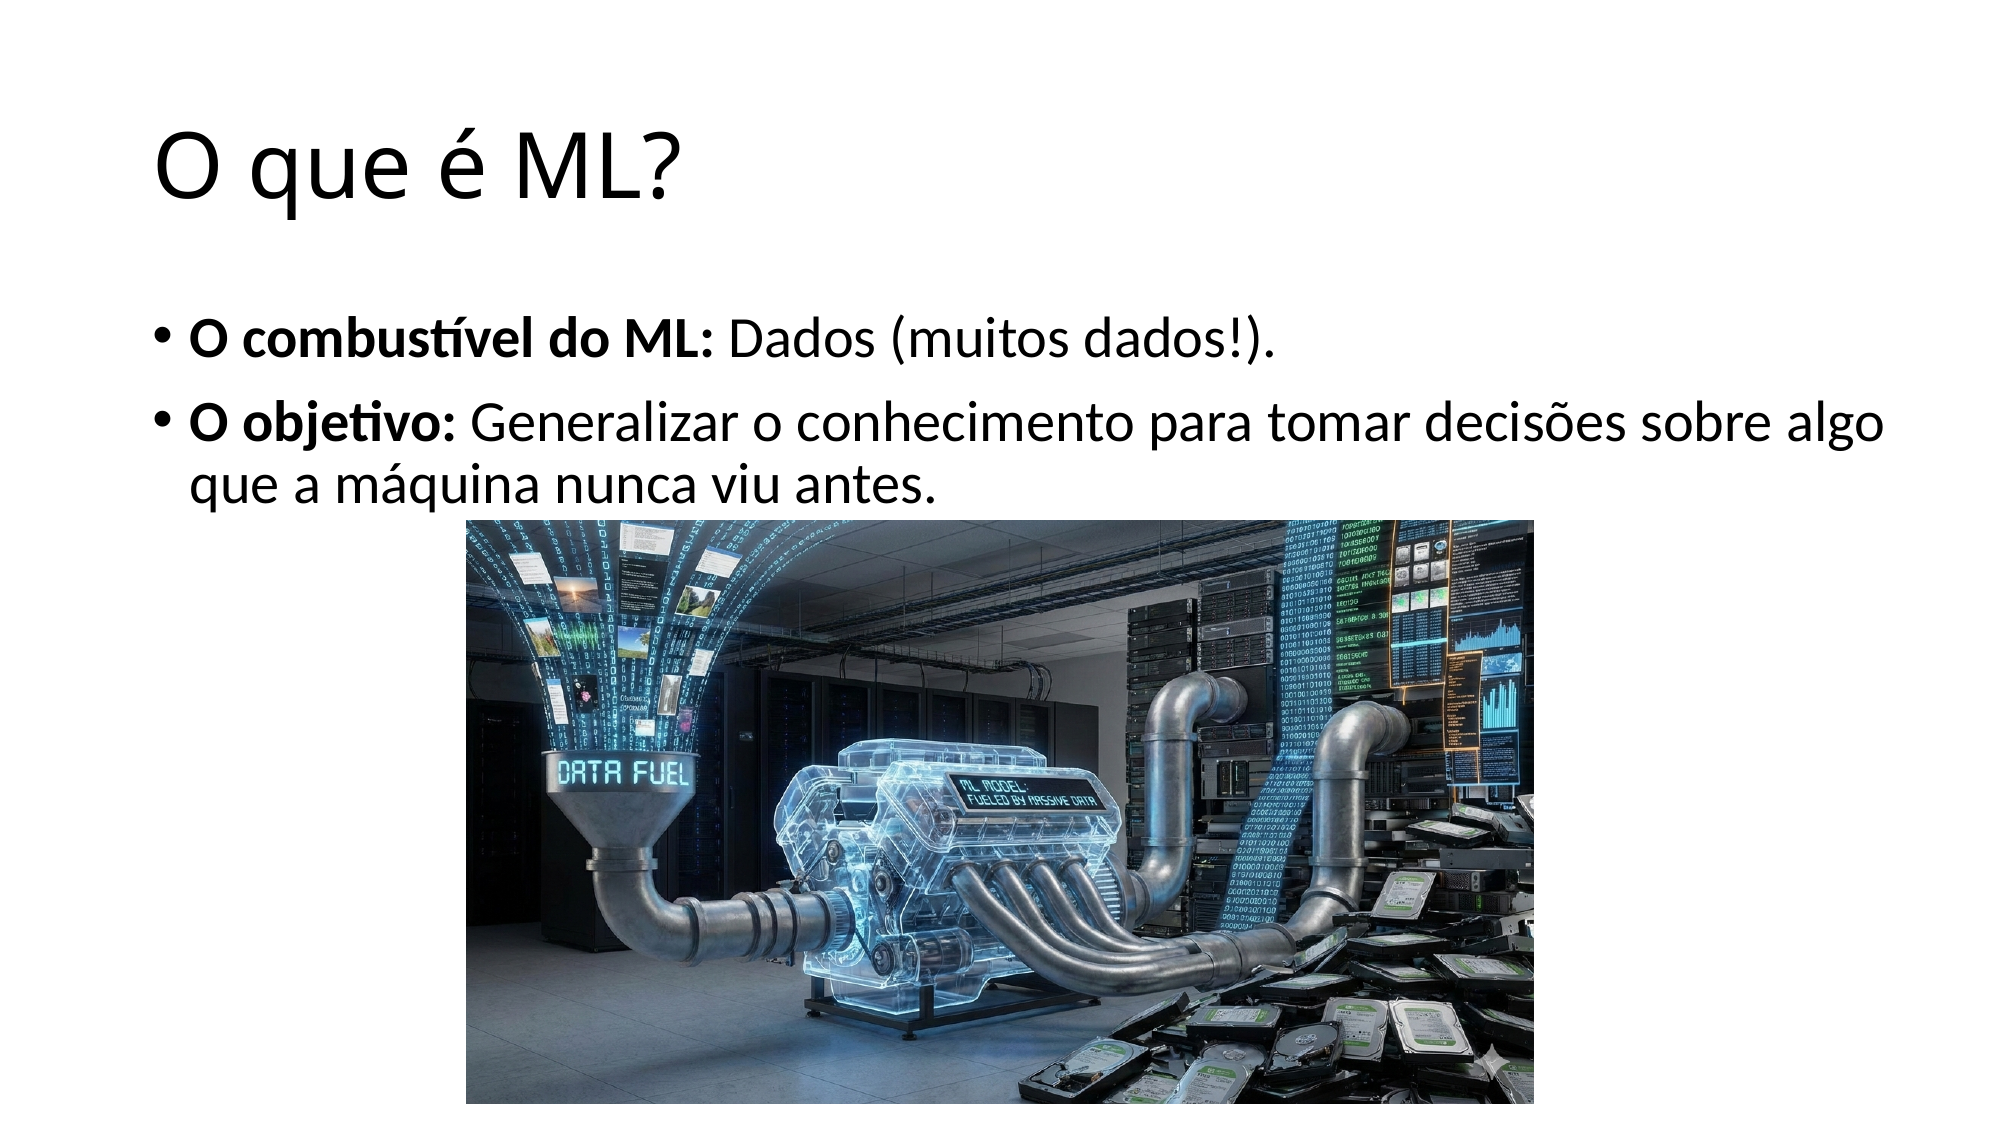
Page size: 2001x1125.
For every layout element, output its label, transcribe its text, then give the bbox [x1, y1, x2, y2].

title O que é ML? [137, 59, 1863, 278]
picture [466, 520, 1534, 1104]
list O combustível do ML: Dados (muitos dados!). O objetivo: Generalizar o conhecimento para tomar decisões sobre algo que a máquina nunca viu antes. [137, 299, 1964, 1125]
